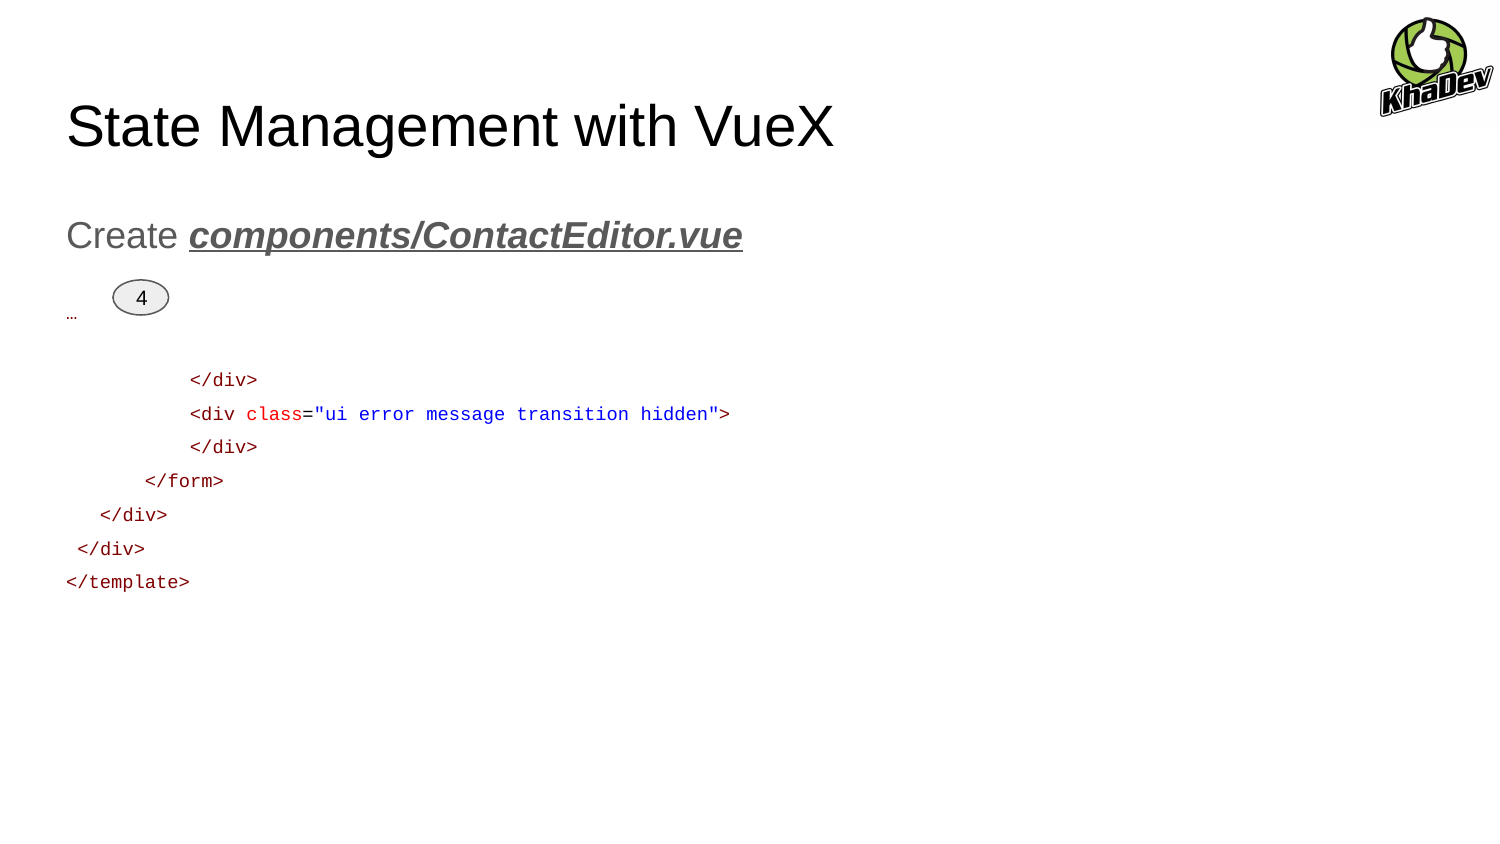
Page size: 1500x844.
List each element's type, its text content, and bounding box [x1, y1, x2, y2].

title State Management with VueX [51, 72, 1449, 167]
text_box 4 [112, 279, 169, 316]
list Create components/ContactEditor.vue … </div> <div class="ui error message transition hidden"> </div> </form> </div> </div> </template> [51, 189, 1449, 750]
picture [1360, 0, 1500, 130]
